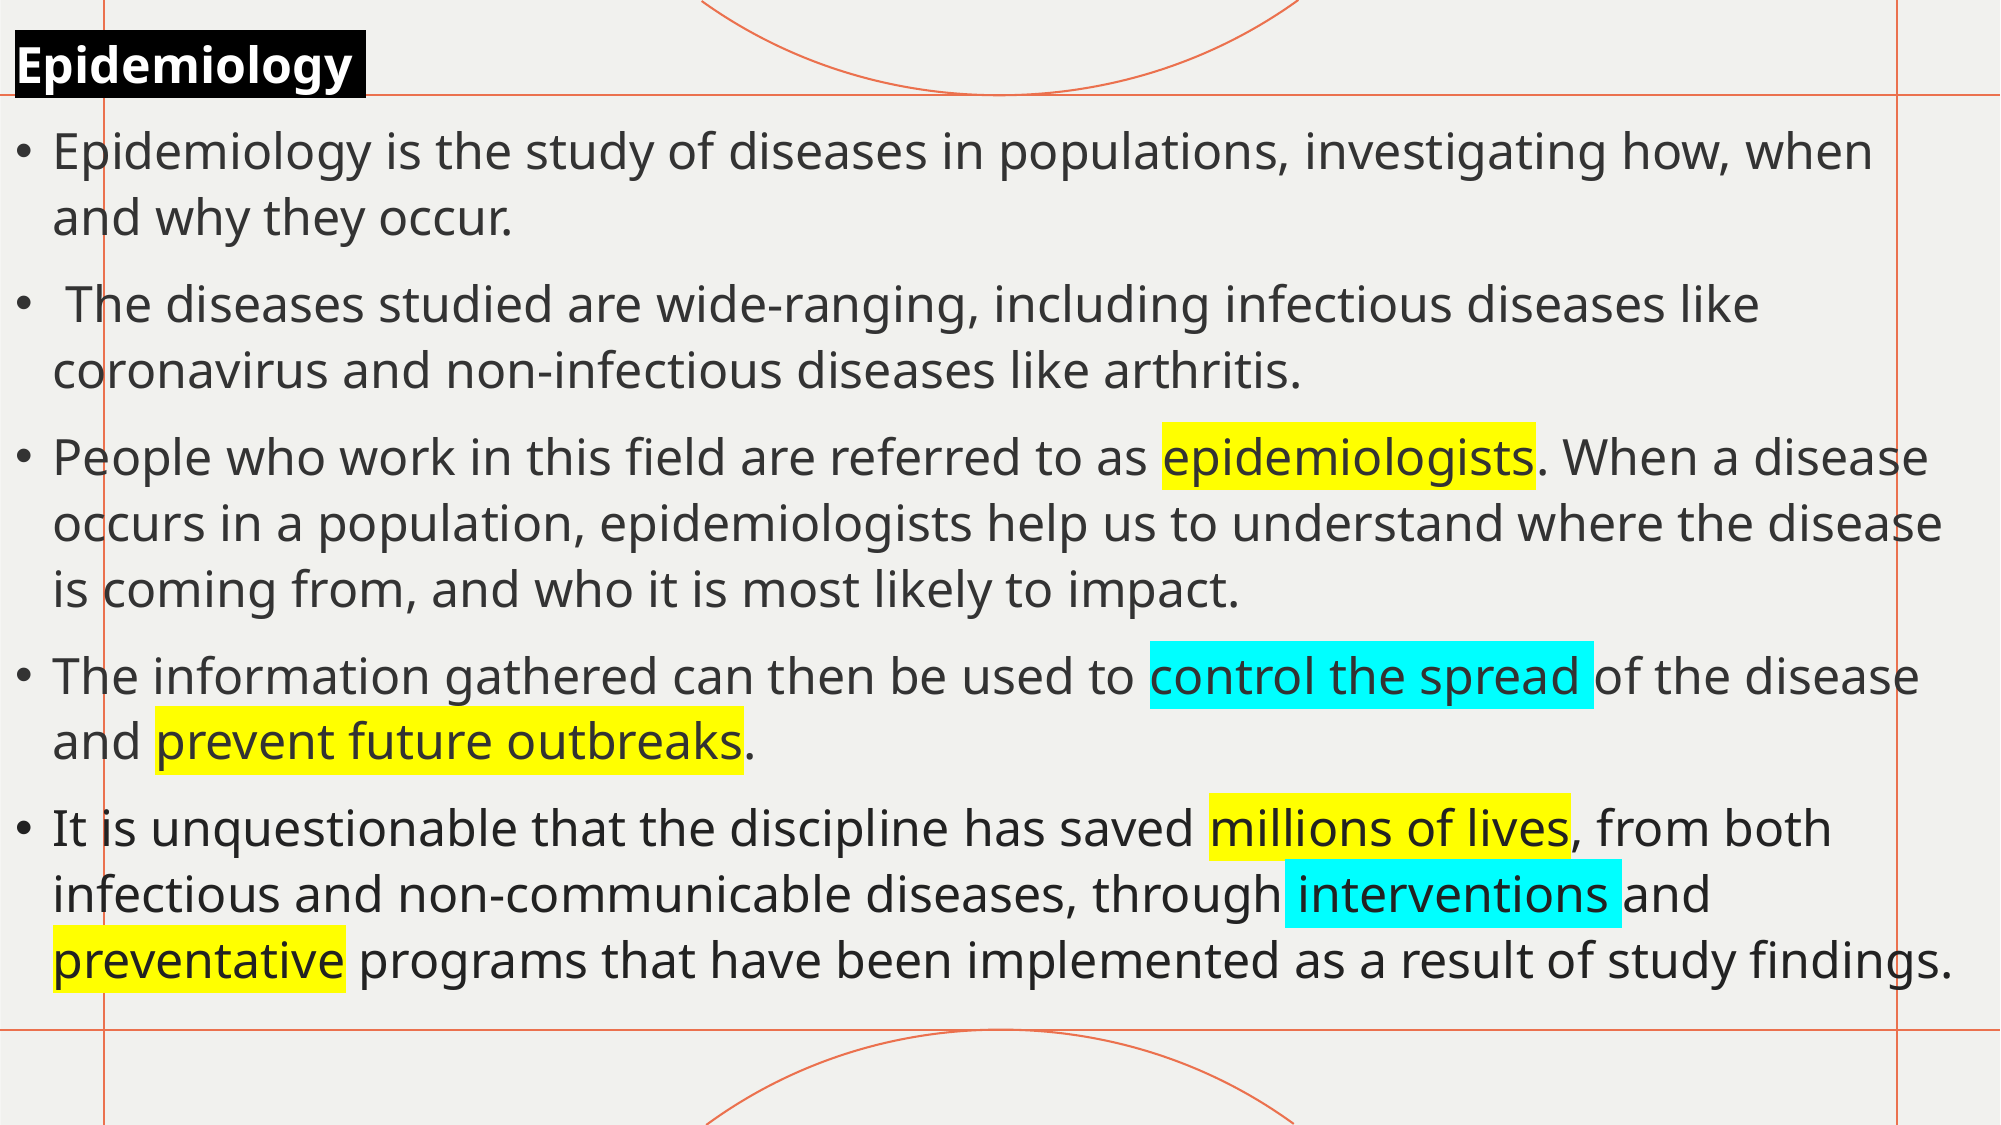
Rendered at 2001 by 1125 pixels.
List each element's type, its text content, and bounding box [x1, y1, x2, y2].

list Epidemiology Epidemiology is the study of diseases in populations, investigating how, when and why they occur. The diseases studied are wide-ranging, including infectious diseases like coronavirus and non-infectious diseases like arthritis. People who work in this field are referred to as epidemiologists. When a disease occurs in a population, epidemiologists help us to understand where the disease is coming from, and who it is most likely to impact. The information gathered can then be used to control the spread of the disease and prevent future outbreaks. It is unquestionable that the discipline has saved millions of lives, from both infectious and non-communicable diseases, through interventions and preventative programs that have been implemented as a result of study findings. [0, 19, 1977, 1035]
